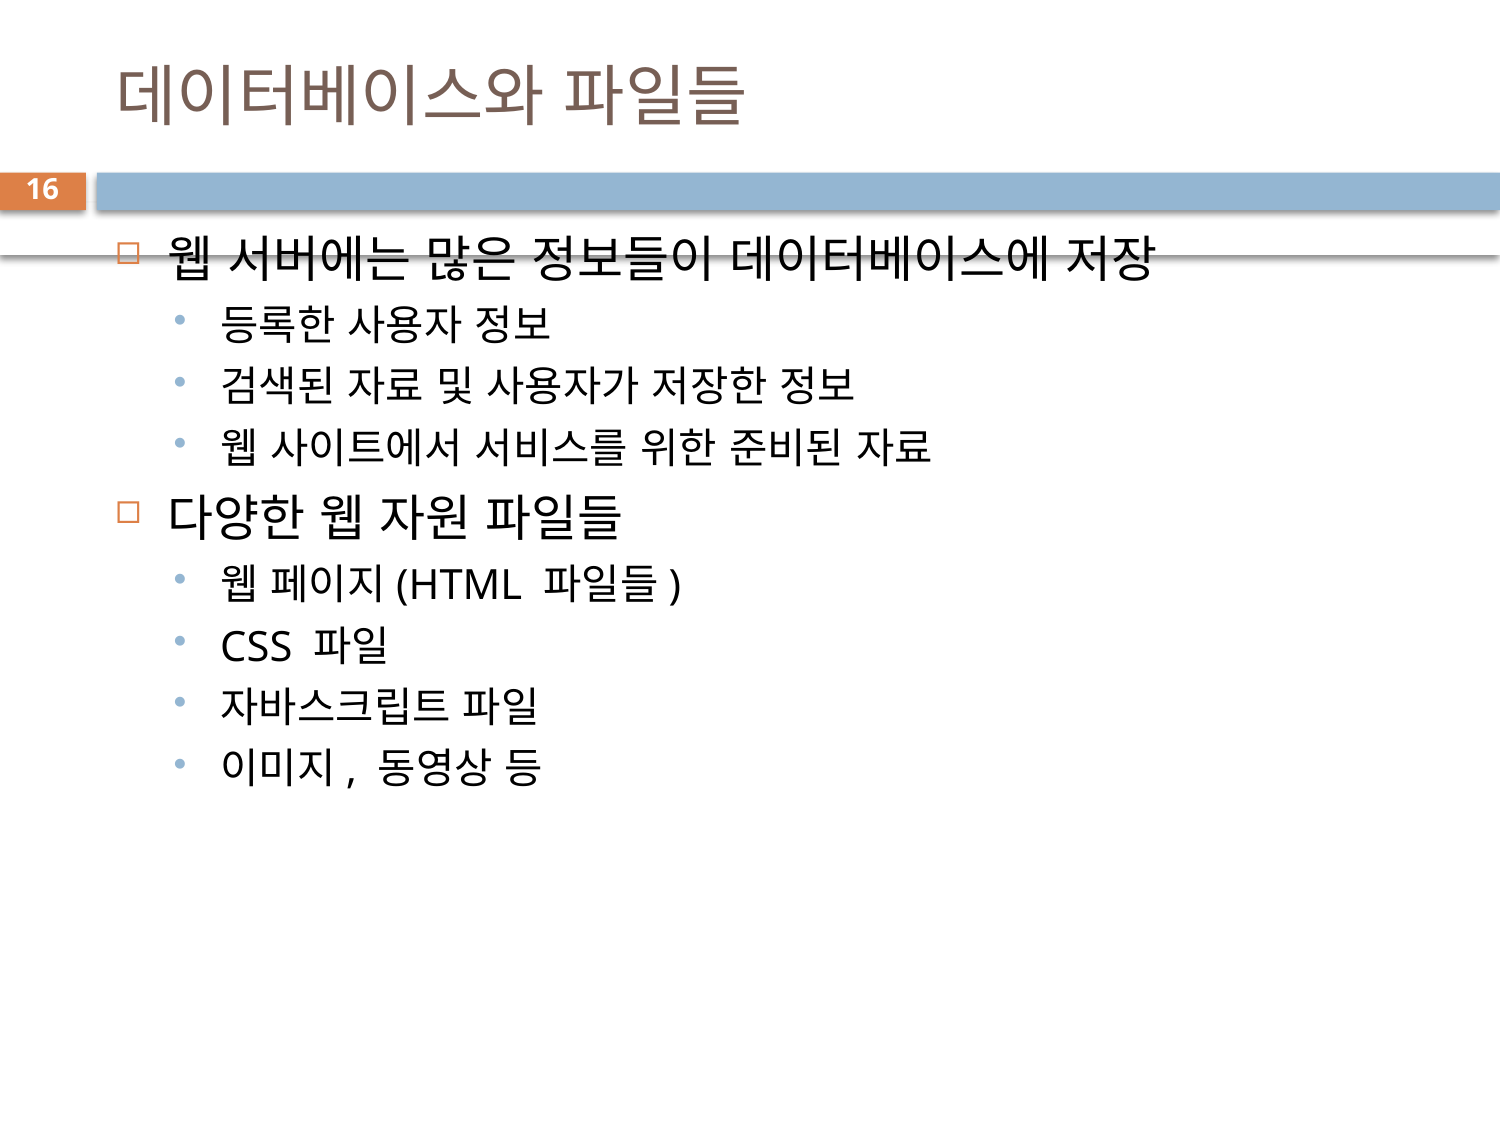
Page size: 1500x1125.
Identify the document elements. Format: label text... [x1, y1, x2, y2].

title 데이터베이스와 파일들 [100, 37, 1438, 149]
list 웹 서버에는 많은 정보들이 데이터베이스에 저장 등록한 사용자 정보 검색된 자료 및 사용자가 저장한 정보 웹 사이트에서 서비스를 위한 준비된 자료 다양한 웹 자원 파일들 웹 페이지(HTML 파일들) CSS 파일 자바스크립트 파일 이미지, 동영상 등 [100, 219, 1438, 1047]
slide_number 16 [0, 170, 87, 211]
